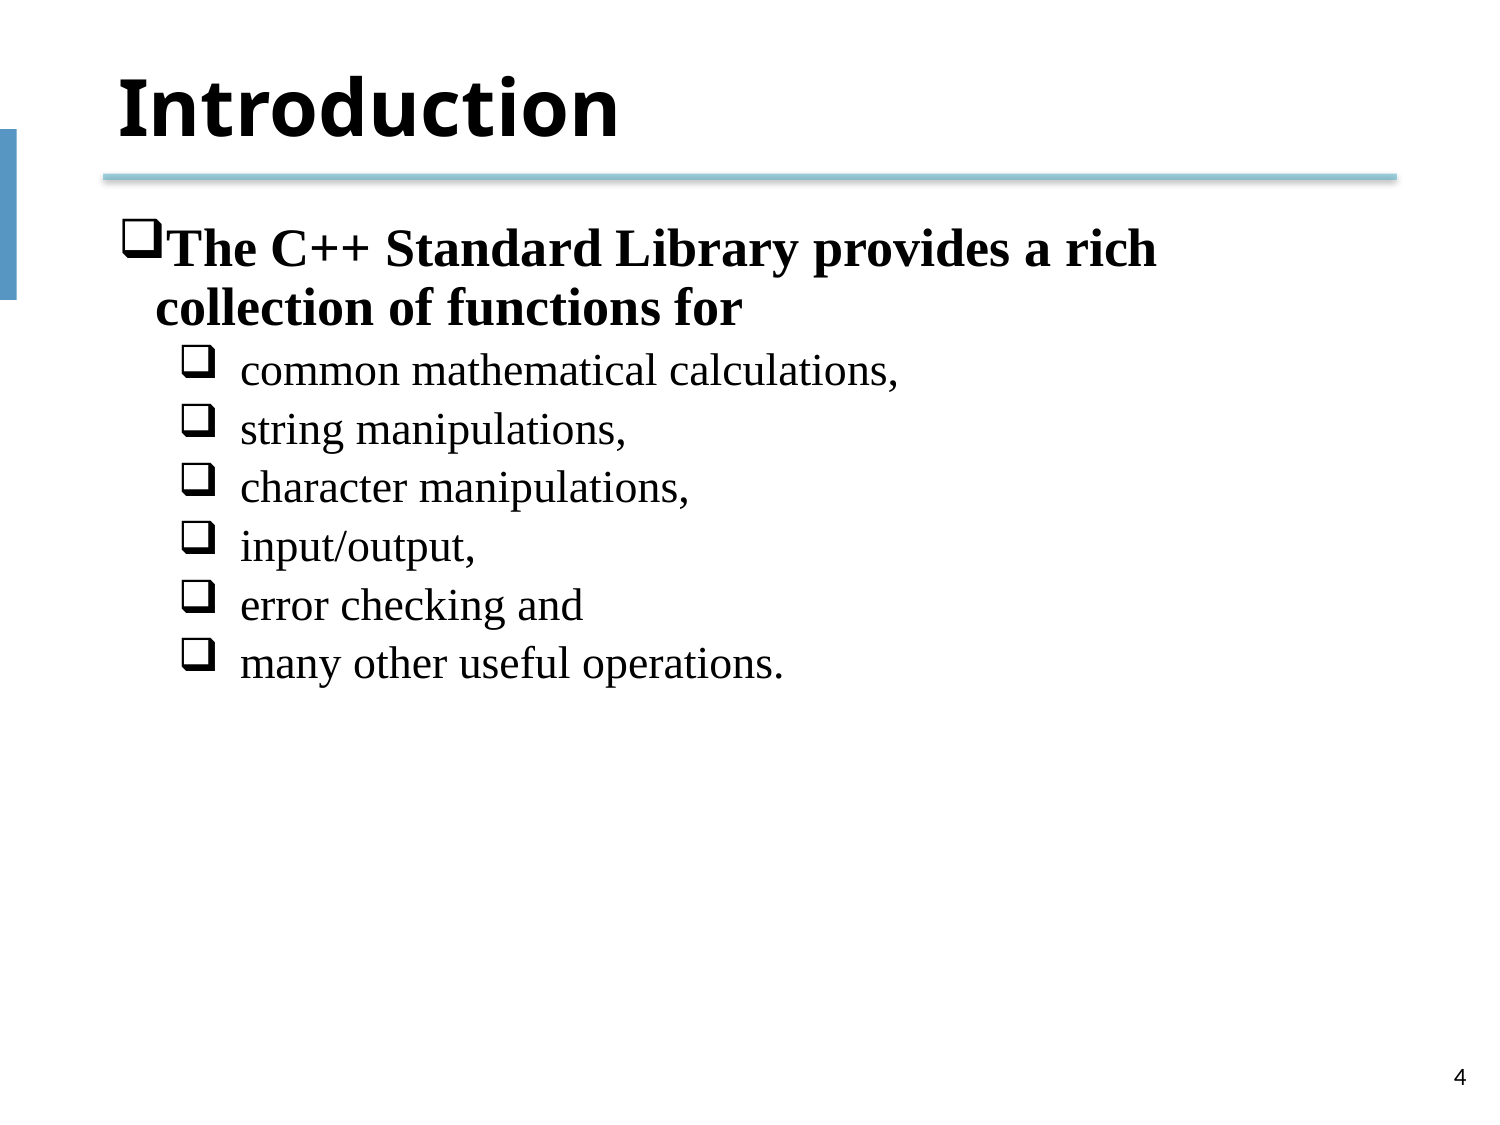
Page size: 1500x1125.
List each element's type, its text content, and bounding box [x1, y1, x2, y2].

title Introduction [103, 25, 1397, 185]
list The C++ Standard Library provides a rich collection of functions for common mathematical calculations, string manipulations, character manipulations, input/output, error checking and many other useful operations. [103, 212, 1397, 977]
slide_number 4 [1131, 1045, 1482, 1106]
